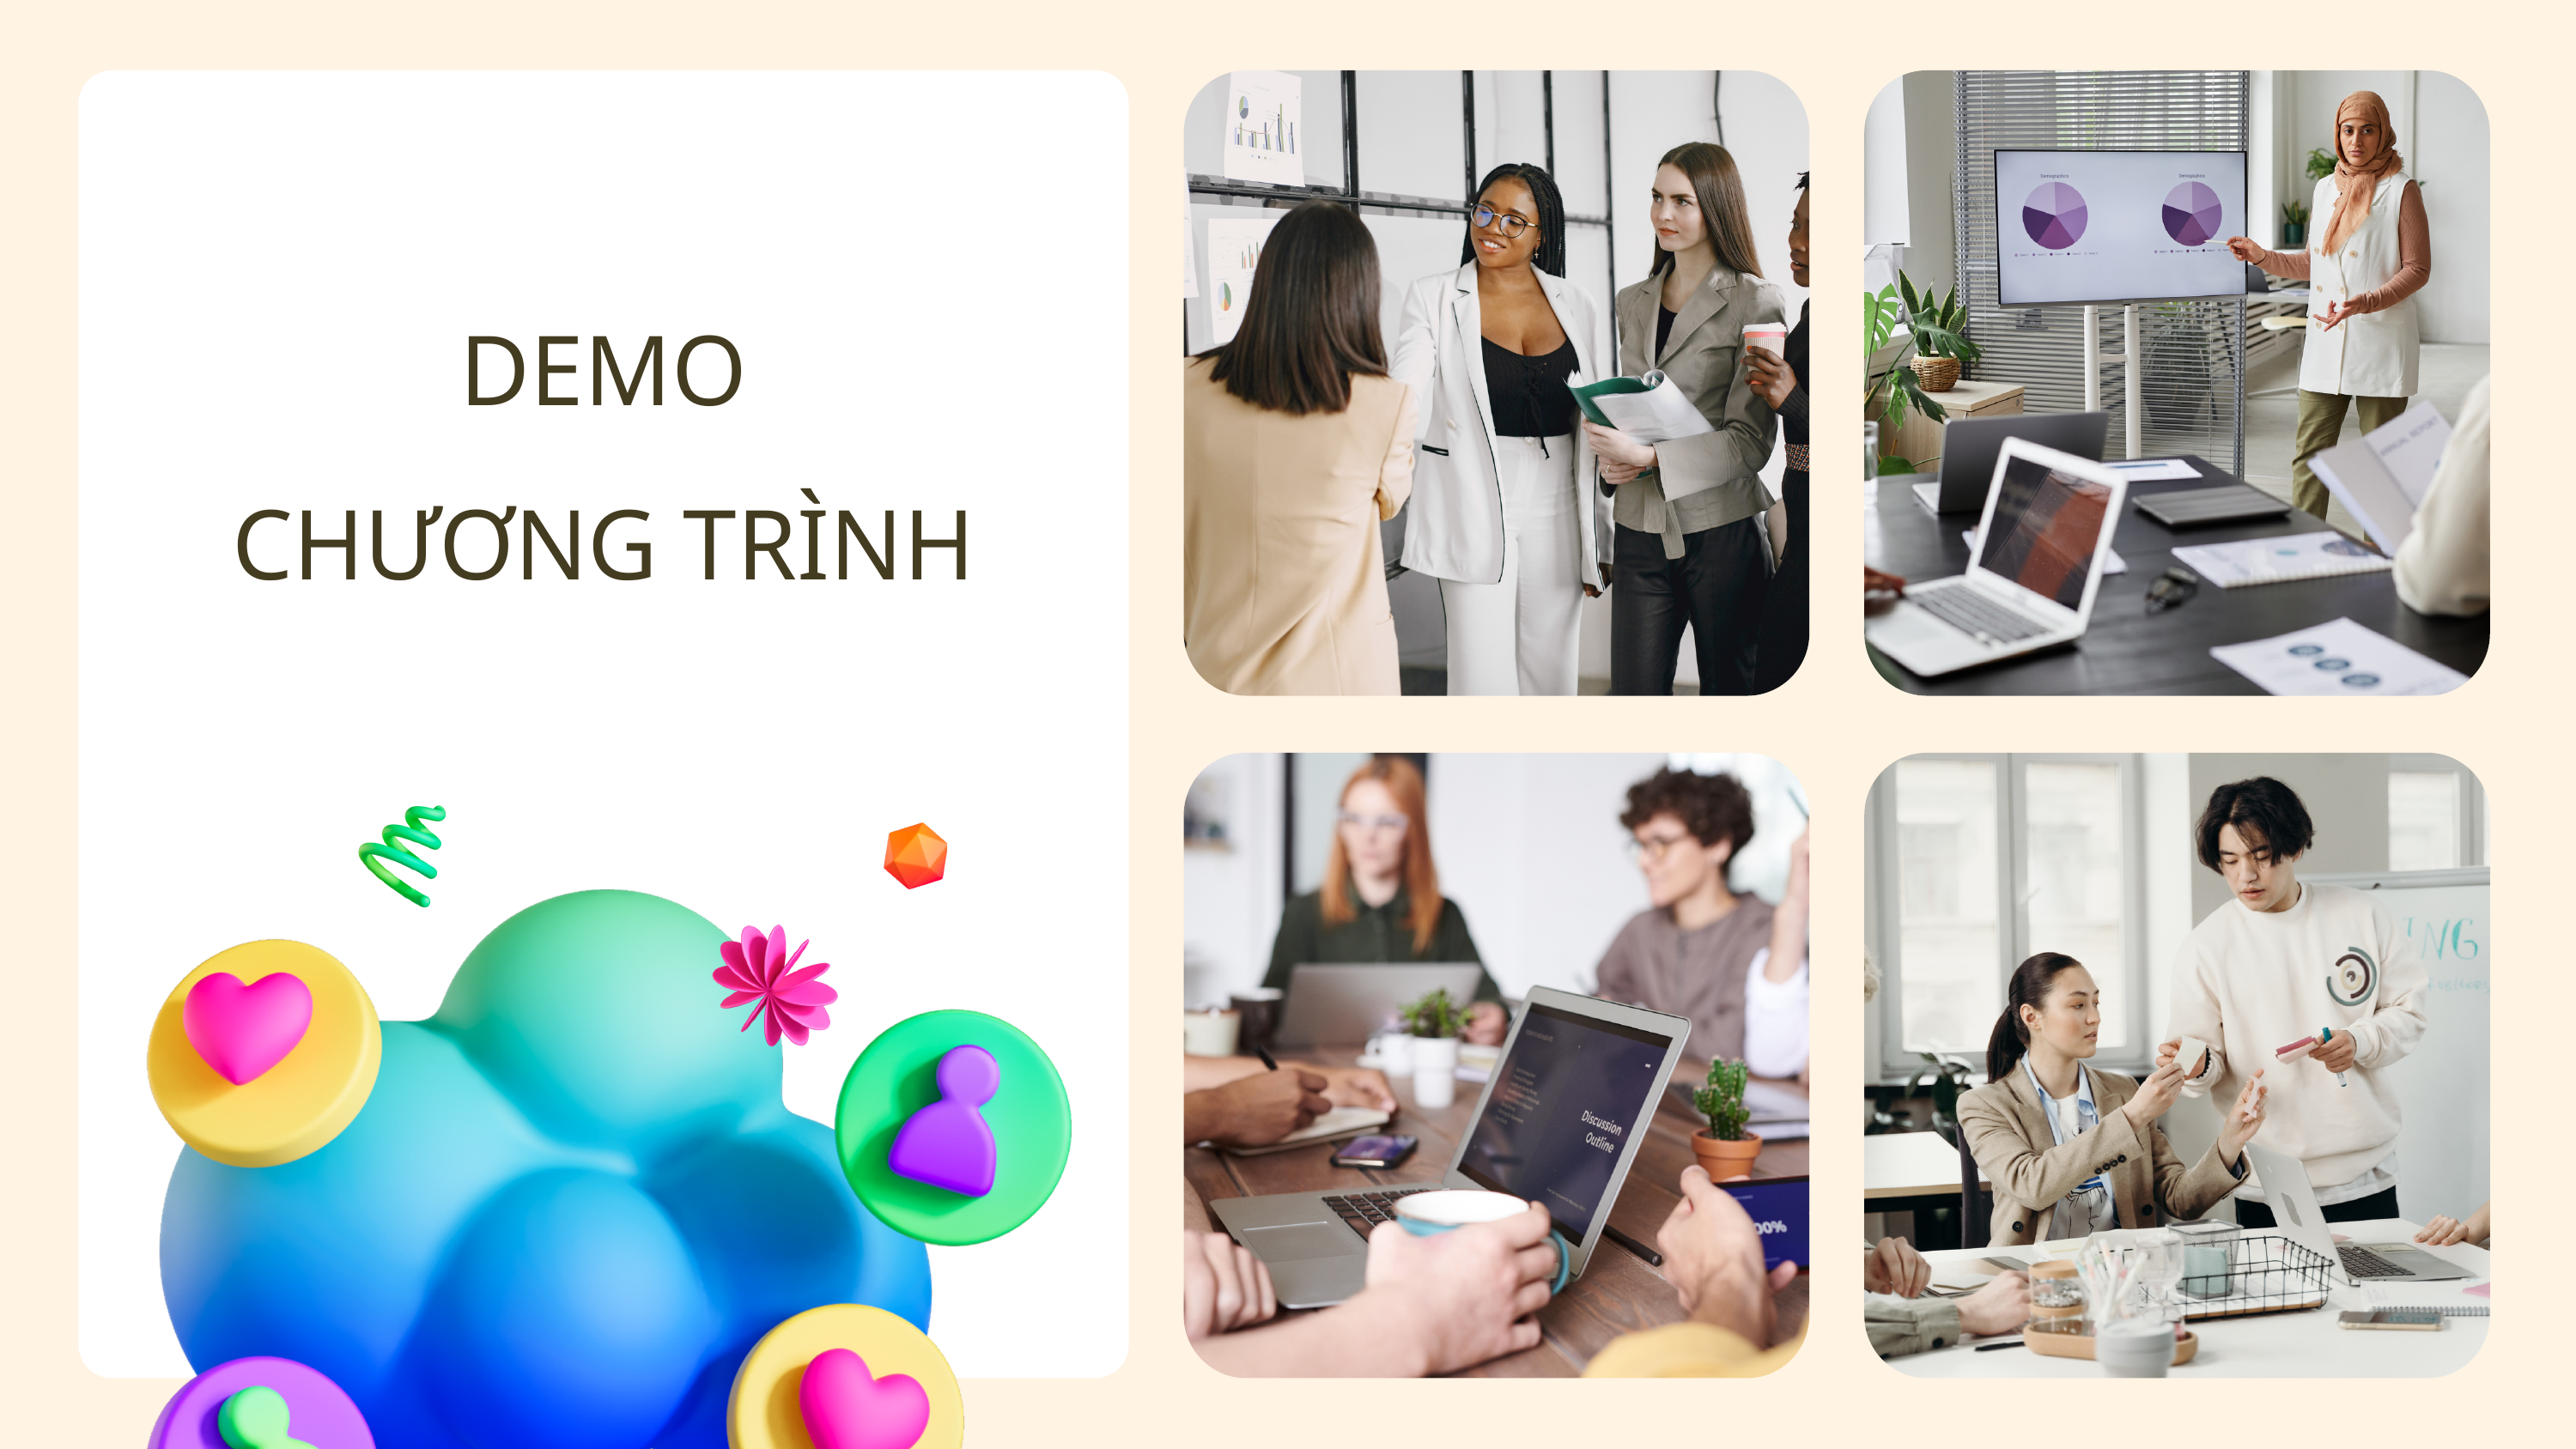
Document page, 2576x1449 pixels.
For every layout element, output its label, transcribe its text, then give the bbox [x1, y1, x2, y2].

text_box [1183, 70, 1810, 696]
text_box [144, 889, 1072, 1449]
text_box [884, 822, 948, 889]
text_box [78, 55, 1129, 1379]
text_box [711, 925, 838, 1047]
text_box [358, 805, 447, 907]
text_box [1183, 752, 1810, 1379]
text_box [1863, 752, 2490, 1379]
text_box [1863, 70, 2490, 696]
text_box DEMO CHƯƠNG TRÌNH [228, 251, 980, 599]
